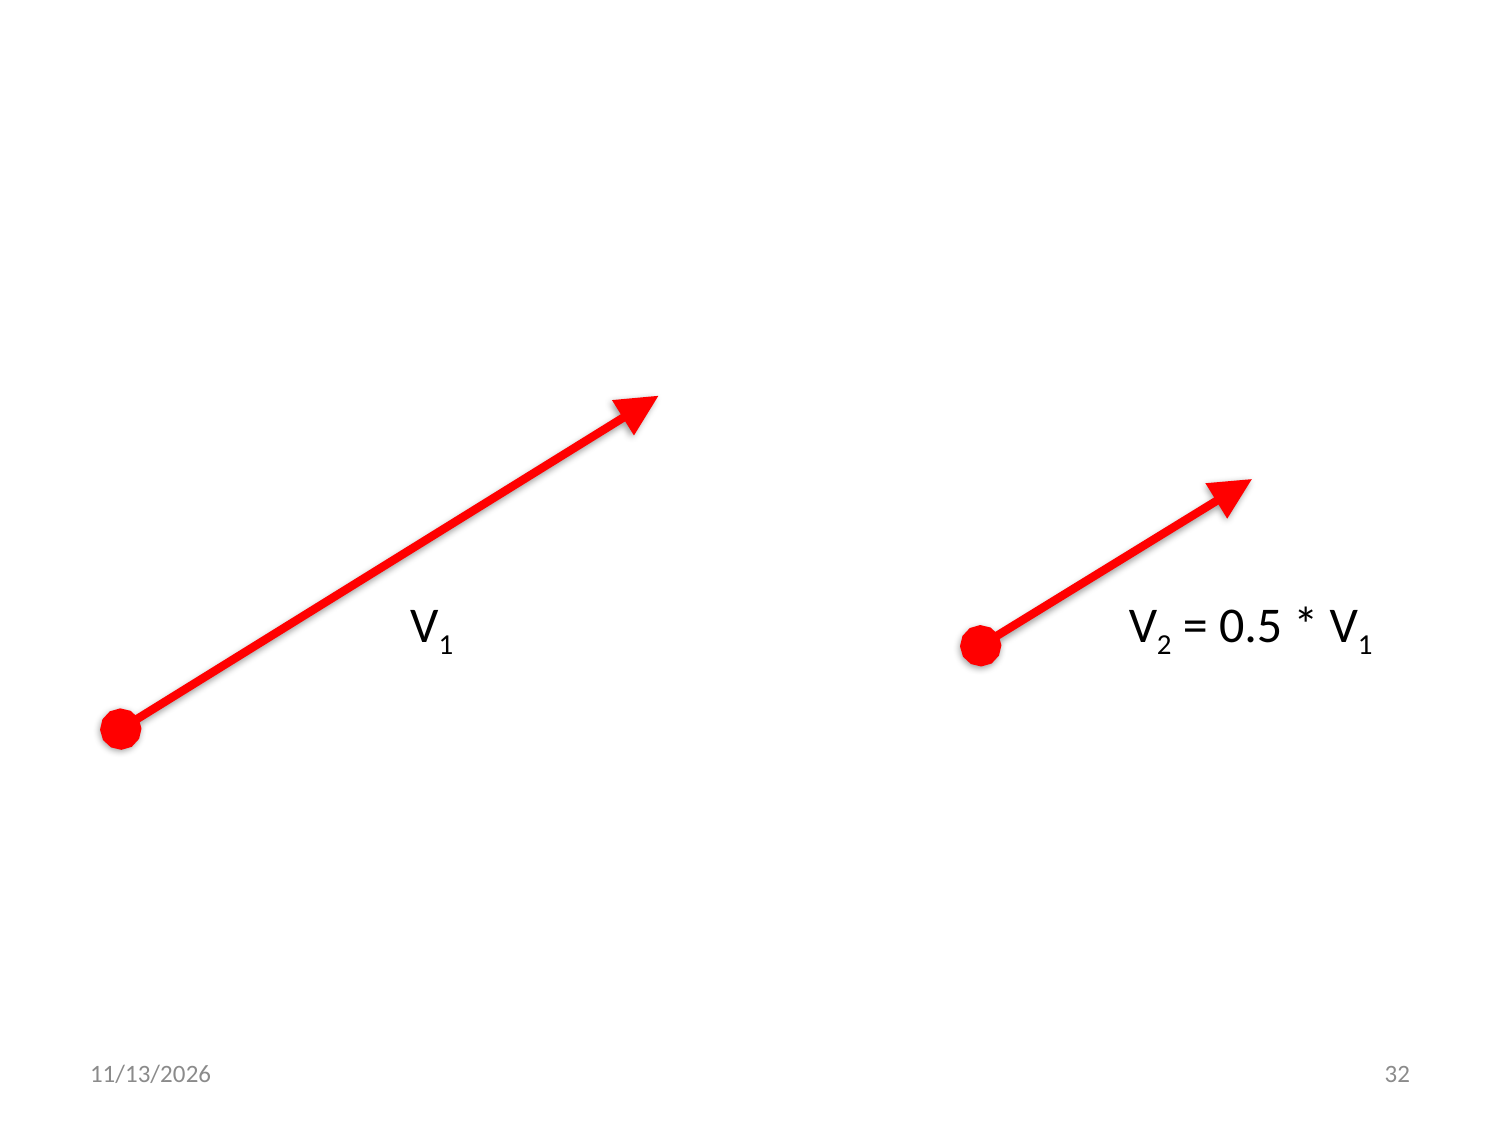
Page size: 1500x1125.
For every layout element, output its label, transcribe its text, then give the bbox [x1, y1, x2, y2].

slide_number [75, 1042, 425, 1103]
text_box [980, 478, 1252, 646]
slide_number 32 [1074, 1042, 1425, 1103]
text_box V2 = 0.5 * V1 [1113, 584, 1425, 668]
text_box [120, 395, 659, 730]
